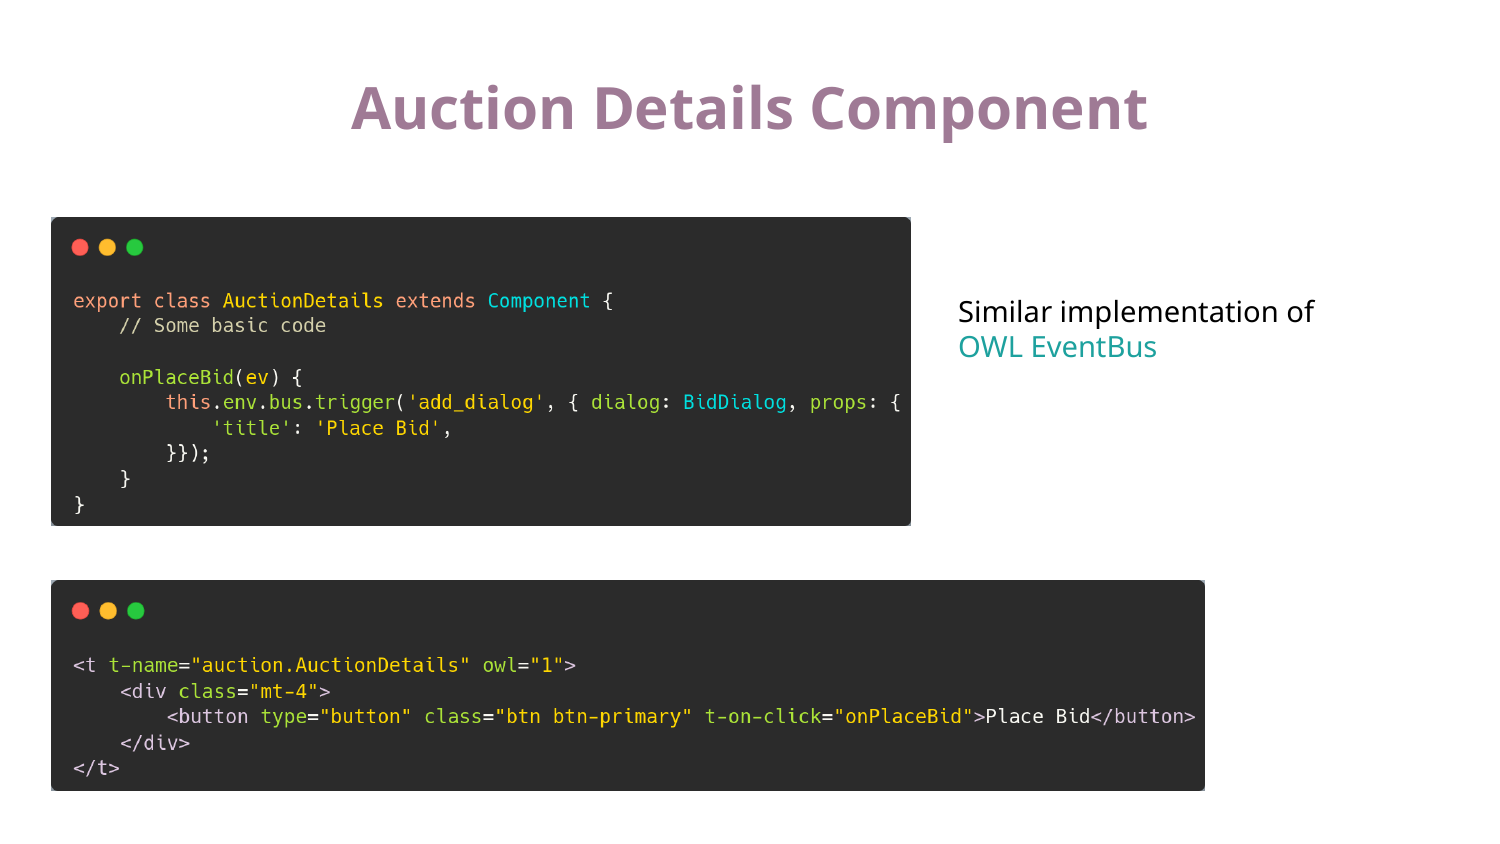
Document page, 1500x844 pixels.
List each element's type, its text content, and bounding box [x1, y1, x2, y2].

text_box Similar implementation of OWL EventBus [943, 278, 1402, 566]
title Auction Details Component [51, 55, 1449, 150]
picture [50, 217, 911, 526]
picture [50, 580, 1205, 792]
